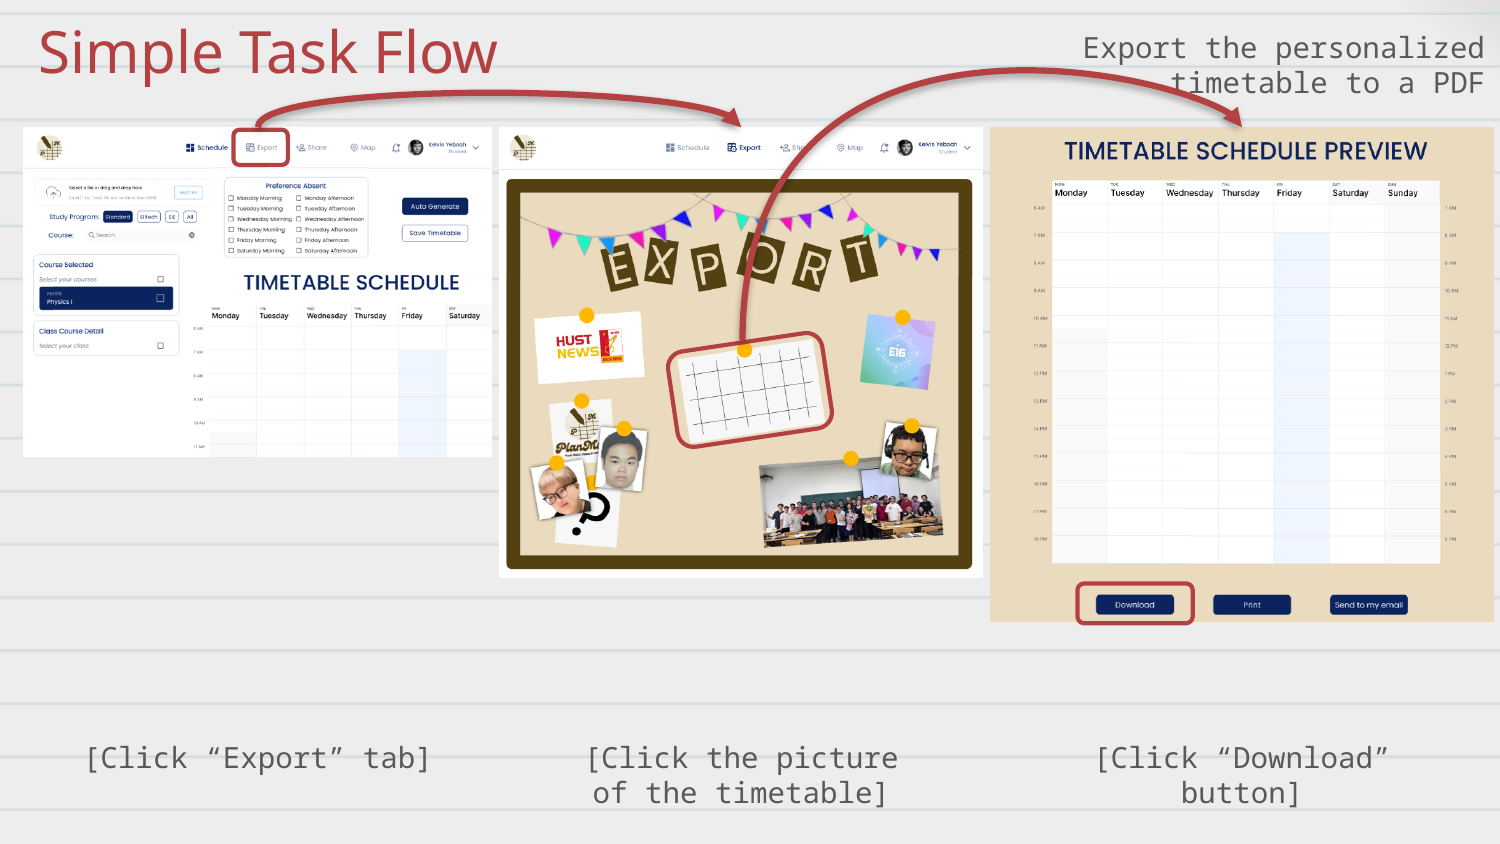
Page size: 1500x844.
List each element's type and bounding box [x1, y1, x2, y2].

text_box [884, 0, 1101, 485]
picture [0, 0, 1500, 844]
